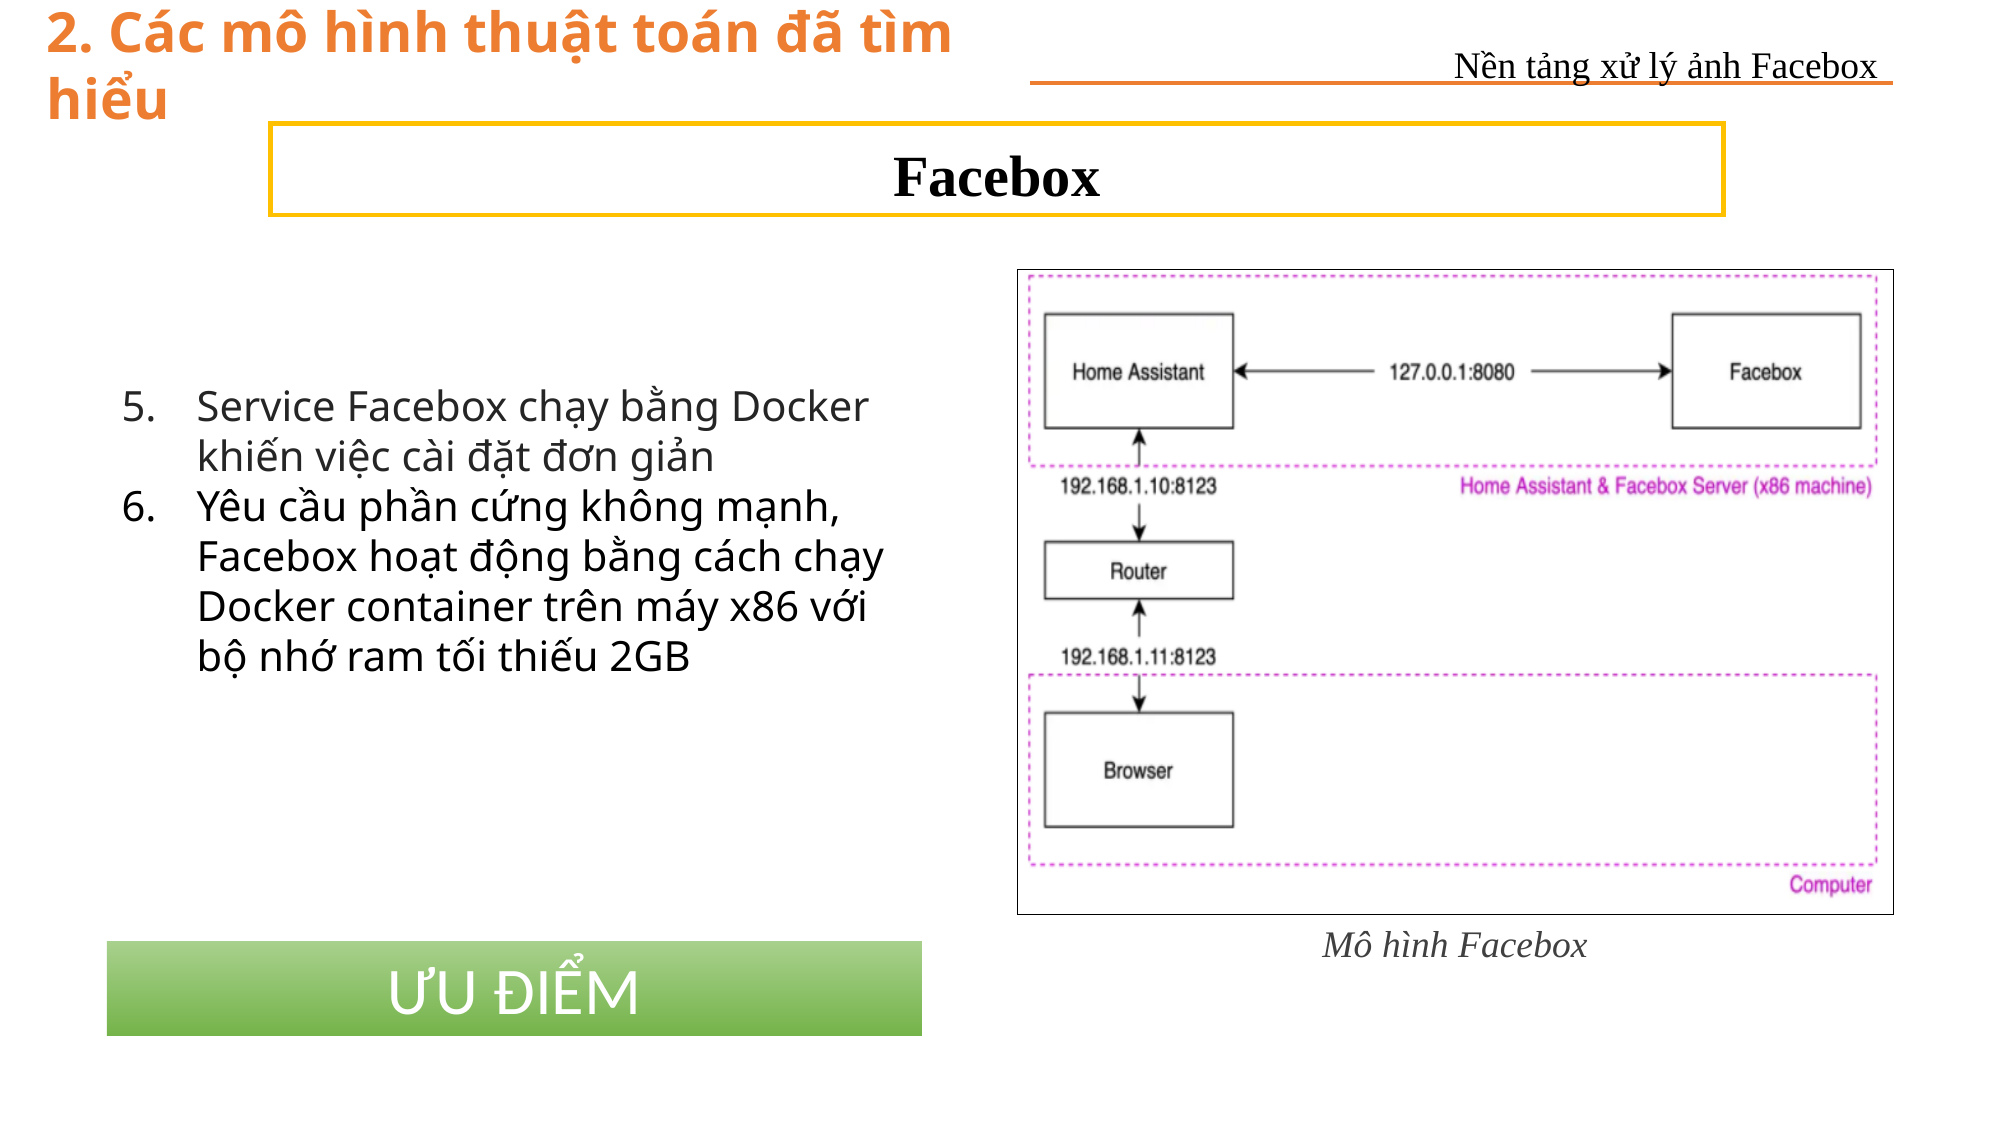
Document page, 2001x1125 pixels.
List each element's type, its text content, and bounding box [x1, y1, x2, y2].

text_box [1017, 269, 1894, 974]
text_box ƯU ĐIỂM [106, 941, 922, 1036]
text_box Nền tảng xử lý ảnh Facebox [557, 33, 1894, 94]
text_box Facebox [269, 122, 1724, 216]
text_box Service Facebox chạy bằng Docker khiến việc cài đặt đơn giản Yêu cầu phần cứng không mạnh, Facebox hoạt động bằng cách chạy Docker container trên máy x86 với bộ nhớ ram tối thiếu 2GB [106, 371, 922, 687]
text_box 2. Các mô hình thuật toán đã tìm hiểu [46, 4, 1043, 124]
